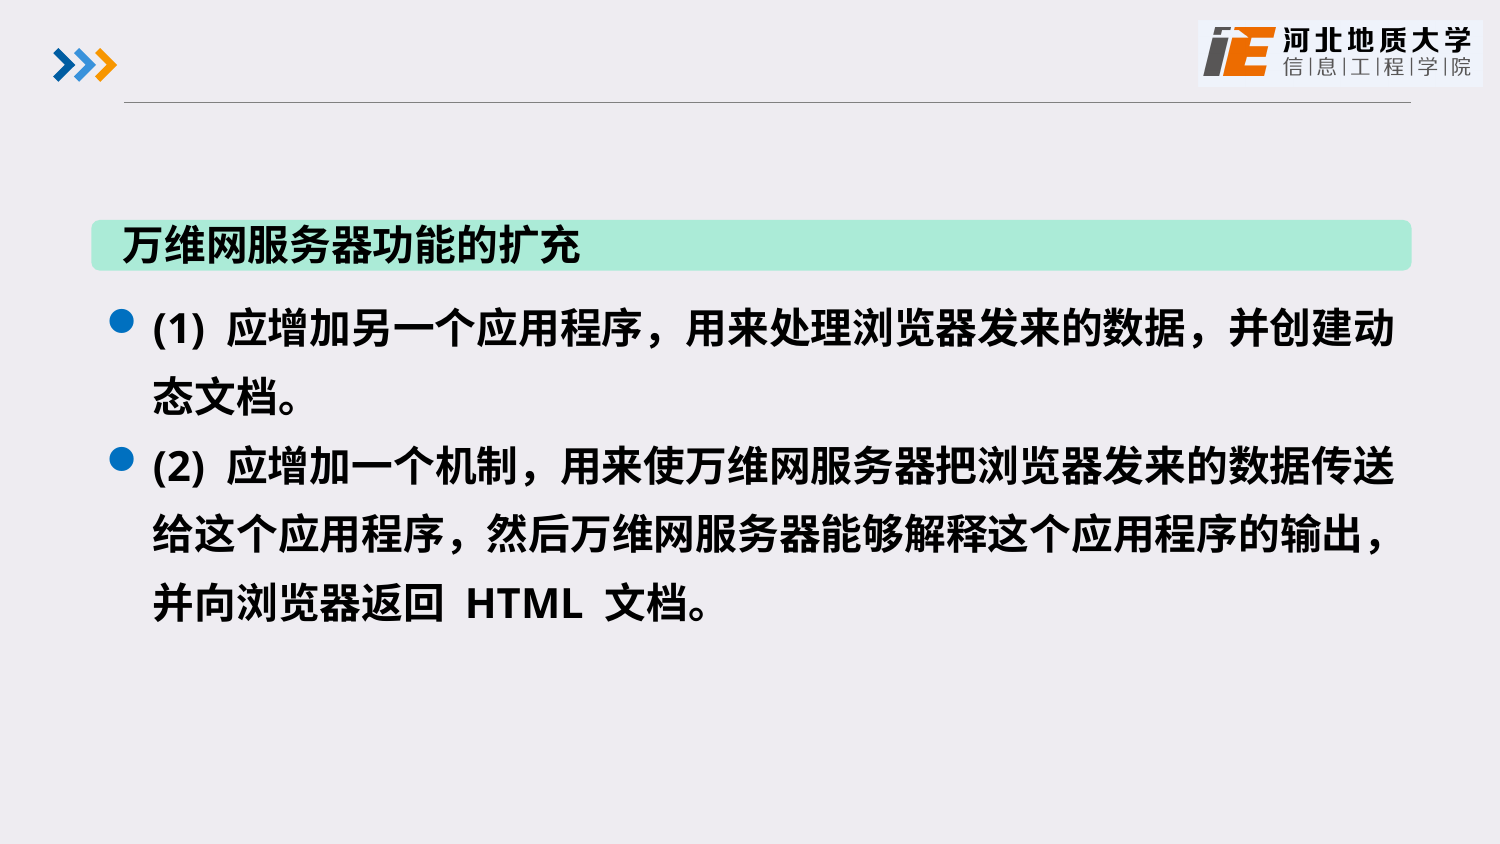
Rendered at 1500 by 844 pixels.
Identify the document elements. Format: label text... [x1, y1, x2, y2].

text_box [91, 219, 107, 271]
text_box (1) 应增加另一个应用程序，用来处理浏览器发来的数据，并创建动态文档。 (2) 应增加一个机制，用来使万维网服务器把浏览器发来的数据传送给这个应用程序，然后万维网服务器能够解释这个应用程序的输出，并向浏览器返回 HTML 文档。 [91, 275, 1424, 635]
picture [1198, 20, 1483, 87]
text_box [597, 219, 1412, 271]
text_box 万维网服务器功能的扩充 [107, 211, 597, 277]
